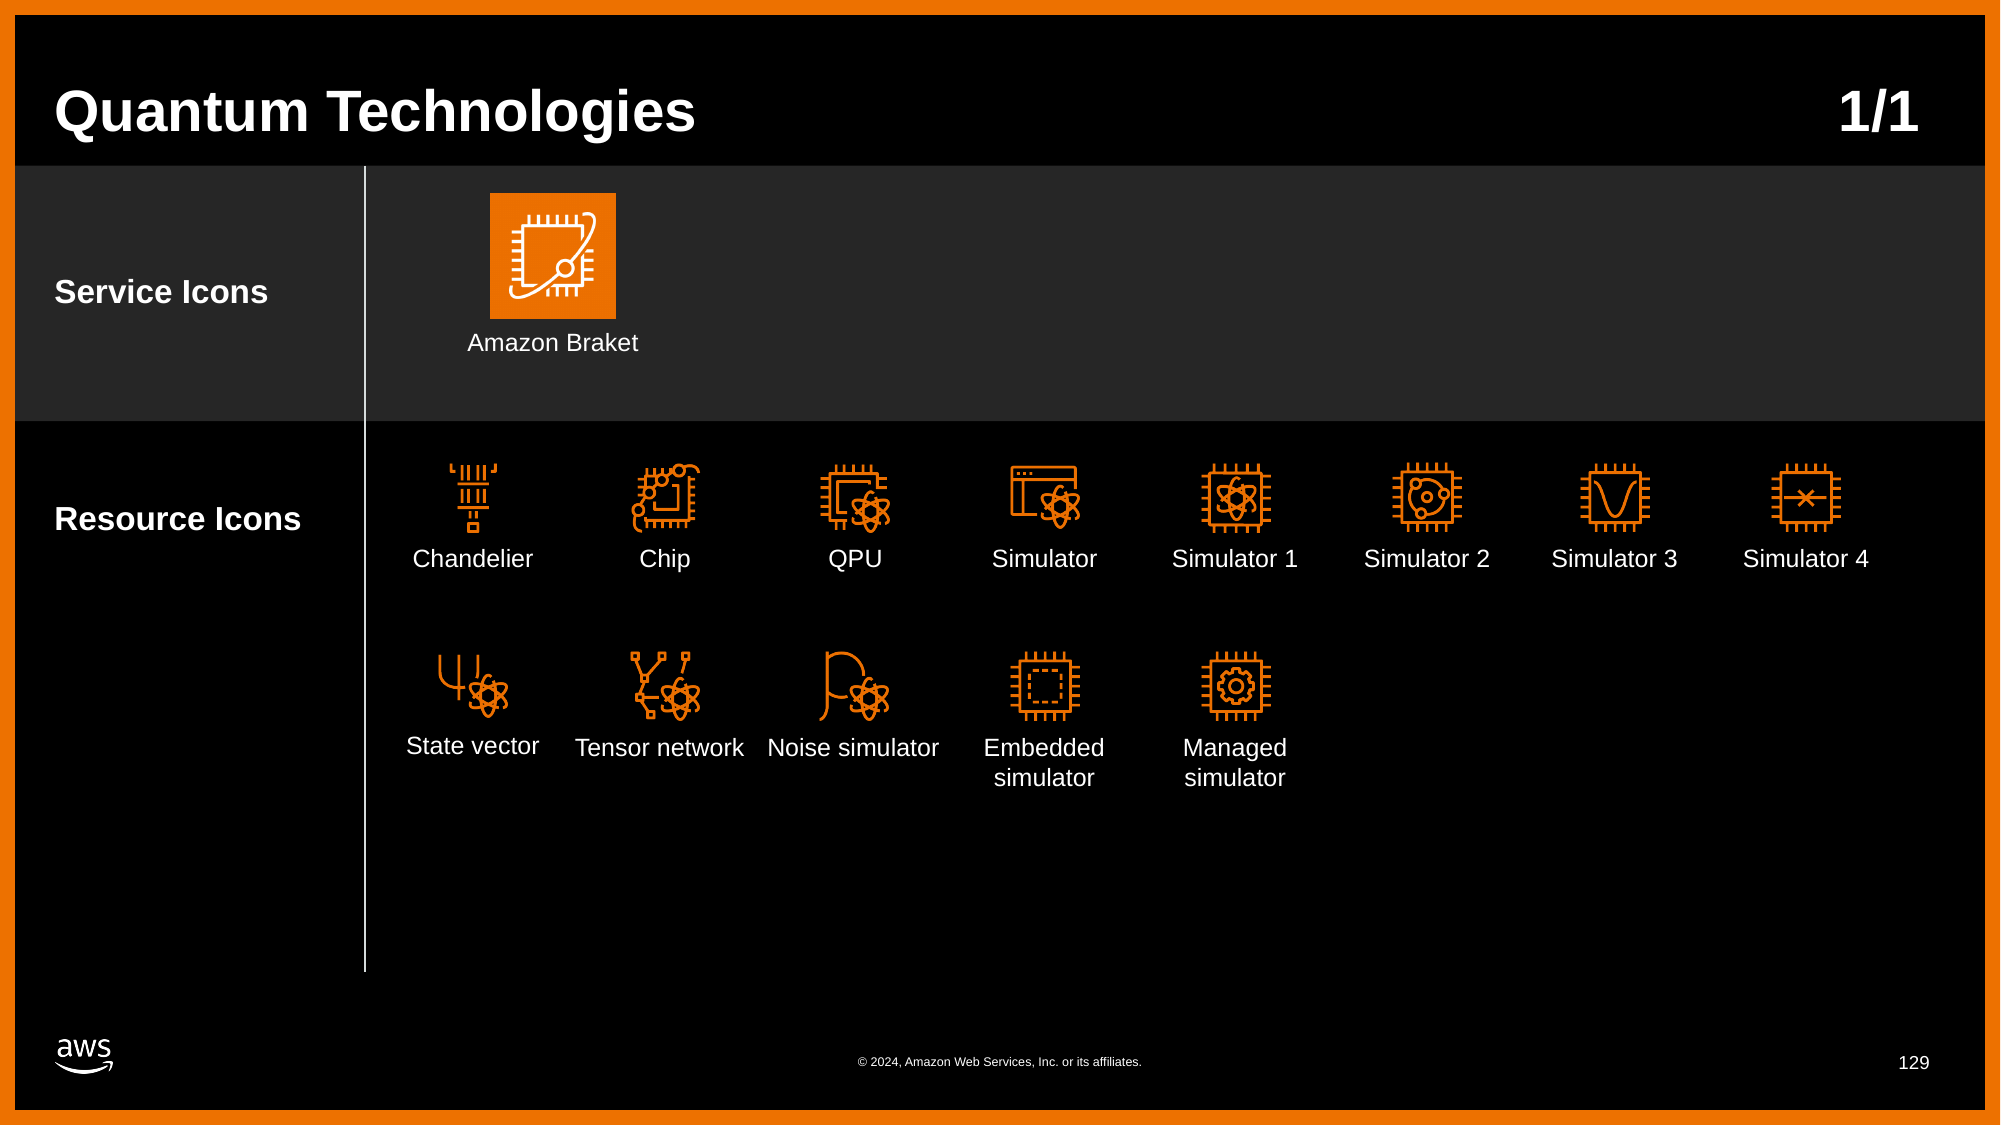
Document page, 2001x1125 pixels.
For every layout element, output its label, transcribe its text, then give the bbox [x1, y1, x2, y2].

text_box Simulator 3 [1517, 535, 1708, 580]
text_box Simulator [946, 535, 1137, 580]
text_box QPU [757, 535, 946, 580]
text_box Simulator 2 [1329, 535, 1517, 580]
picture [1007, 648, 1083, 724]
picture [627, 460, 703, 536]
text_box Simulator 1 [1137, 535, 1329, 580]
picture [1389, 459, 1465, 535]
picture [1768, 460, 1844, 536]
picture [1577, 460, 1653, 536]
picture [435, 648, 511, 724]
picture [435, 460, 511, 536]
picture [816, 648, 892, 724]
picture [1198, 648, 1274, 724]
text_box Embedded simulator [946, 723, 1137, 799]
picture [1007, 459, 1083, 535]
picture [817, 461, 893, 537]
text_box Managed simulator [1137, 723, 1333, 799]
picture [55, 1039, 113, 1074]
text_box State vector [375, 722, 571, 768]
text_box Amazon Braket [369, 319, 737, 364]
slide_number 129 [1494, 1031, 1945, 1092]
footer © 2024, Amazon Web Services, Inc. or its affiliates. [662, 1031, 1338, 1092]
text_box Tensor network [555, 723, 749, 769]
picture [490, 193, 616, 319]
title Quantum Technologies 1/1 [39, 59, 1945, 166]
text_box Simulator 4 [1708, 534, 1904, 580]
picture [627, 648, 703, 724]
text_box Chandelier [375, 535, 567, 580]
picture [1198, 460, 1274, 536]
text_box Noise simulator [749, 723, 946, 769]
text_box Chip [567, 535, 757, 580]
